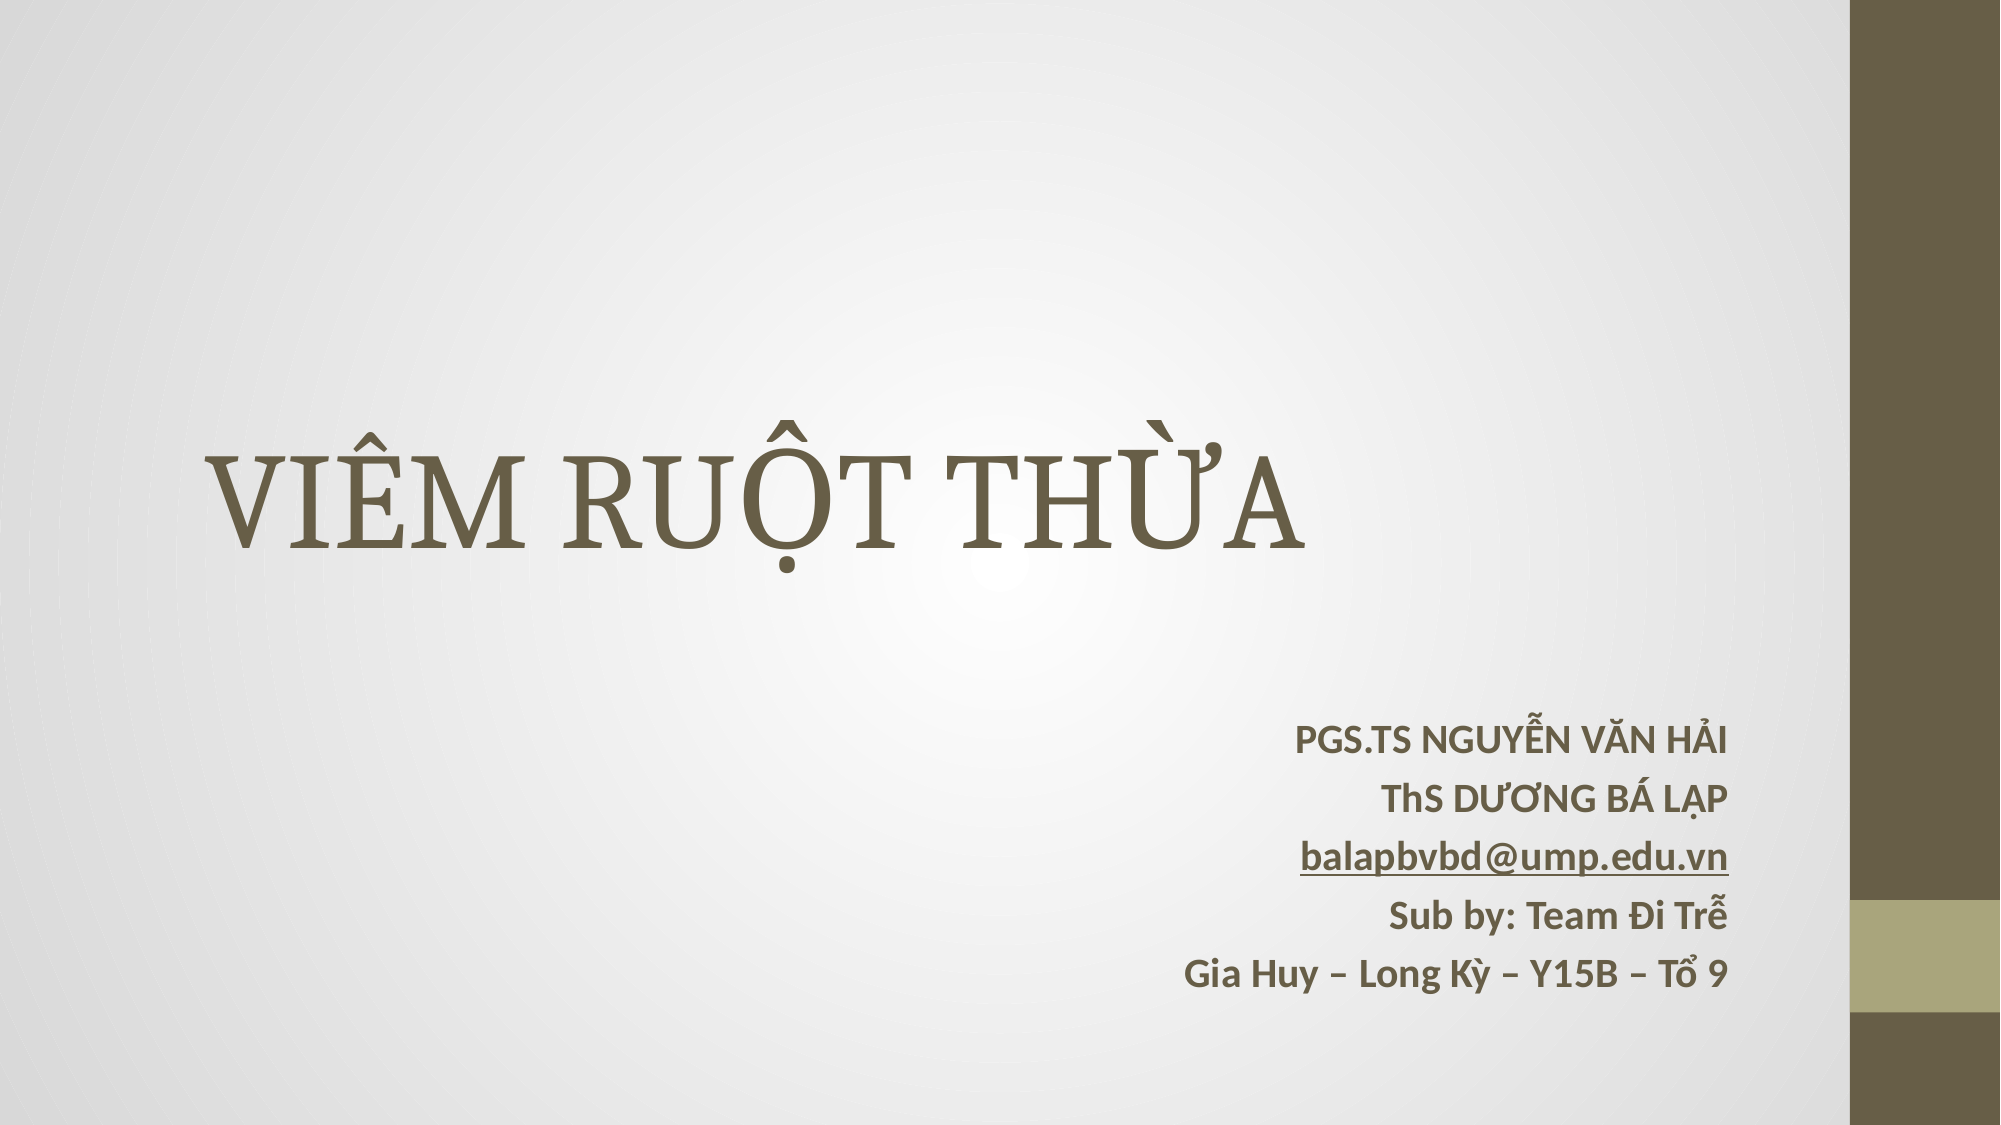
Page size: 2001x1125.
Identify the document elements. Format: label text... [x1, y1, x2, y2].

subtitle PGS.TS NGUYỄN VĂN HẢI ThS DƯƠNG BÁ LẬP balapbvbd@ump.edu.vn Sub by: Team Đi Trễ Gia Huy – Long Kỳ – Y15B – Tổ 9 [189, 704, 1745, 1071]
title VIÊM RUỘT THỪA [189, 37, 1638, 584]
